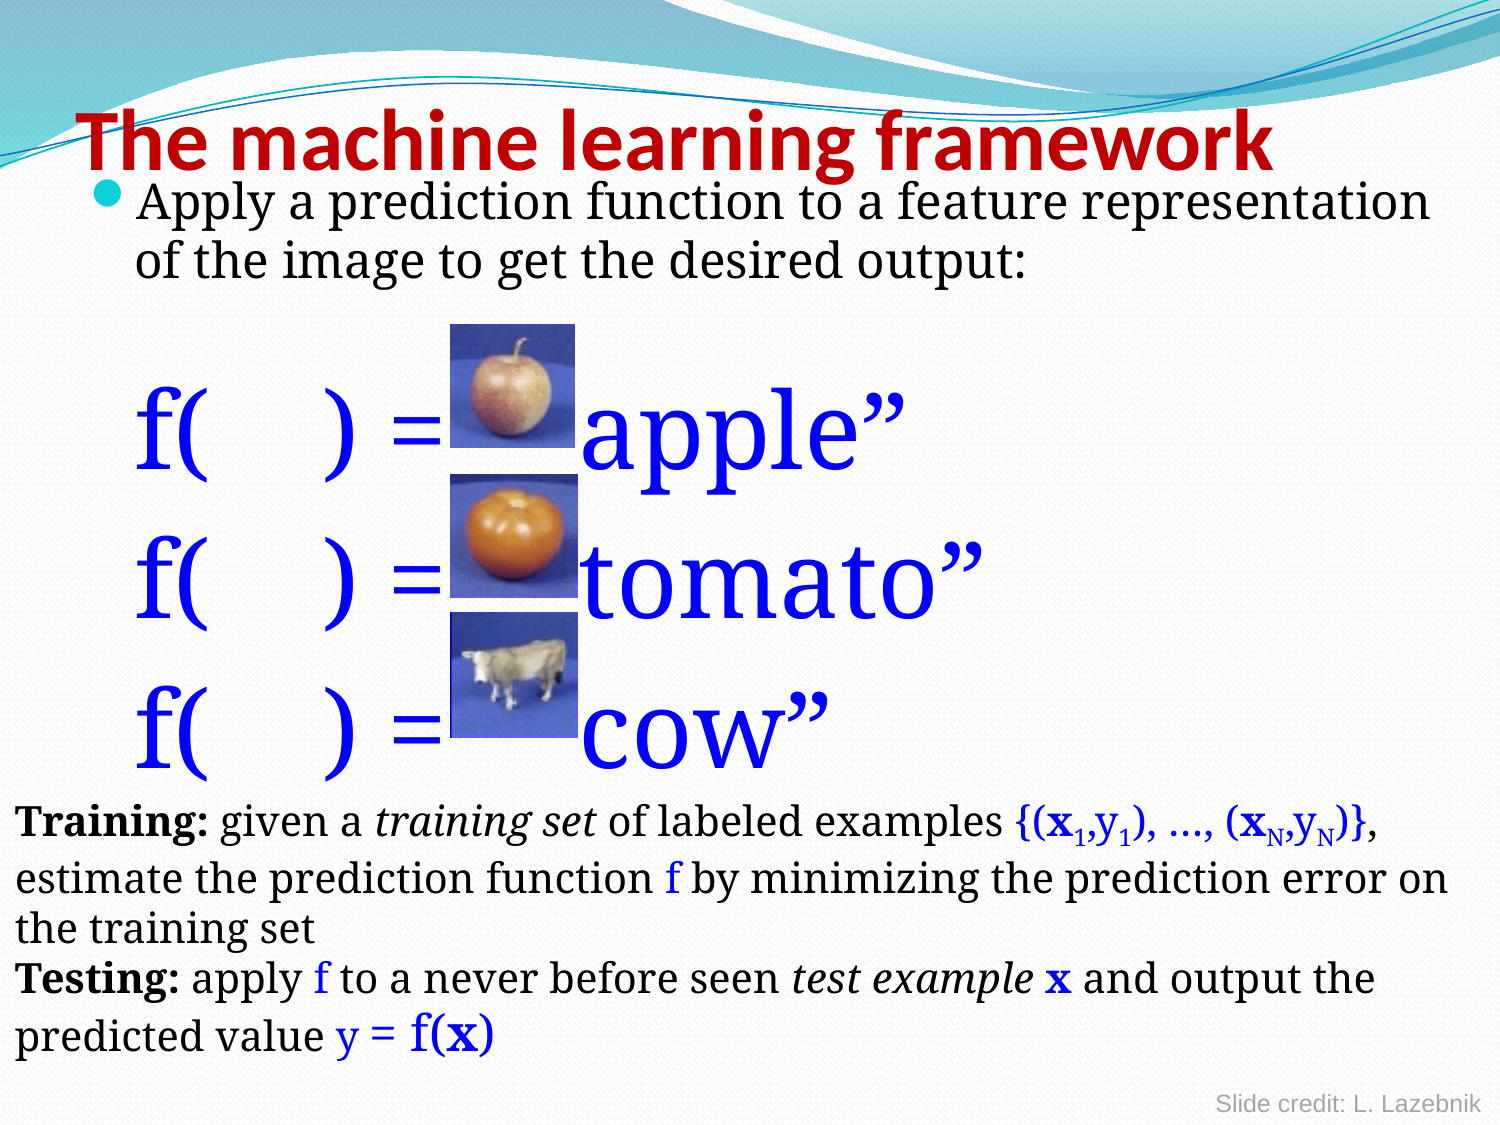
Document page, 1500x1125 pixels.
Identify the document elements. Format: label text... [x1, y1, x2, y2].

text_box Slide credit: L. Lazebnik [1200, 1079, 1497, 1125]
picture [449, 612, 578, 738]
title The machine learning framework [75, 0, 1425, 162]
picture [449, 324, 576, 449]
text_box Training: given a training set of labeled examples {(x1,y1), …, (xN,yN)}, estimate the prediction function f by minimizing the prediction error on the training set Testing: apply f to a never before seen test example x and output the predicted value y = f(x) [0, 787, 1500, 1070]
picture [449, 474, 578, 599]
list Apply a prediction function to a feature representation of the image to get the desired output: f( ) = “ apple” f( ) = “ tomato” f( ) = “ cow” [75, 162, 1450, 787]
